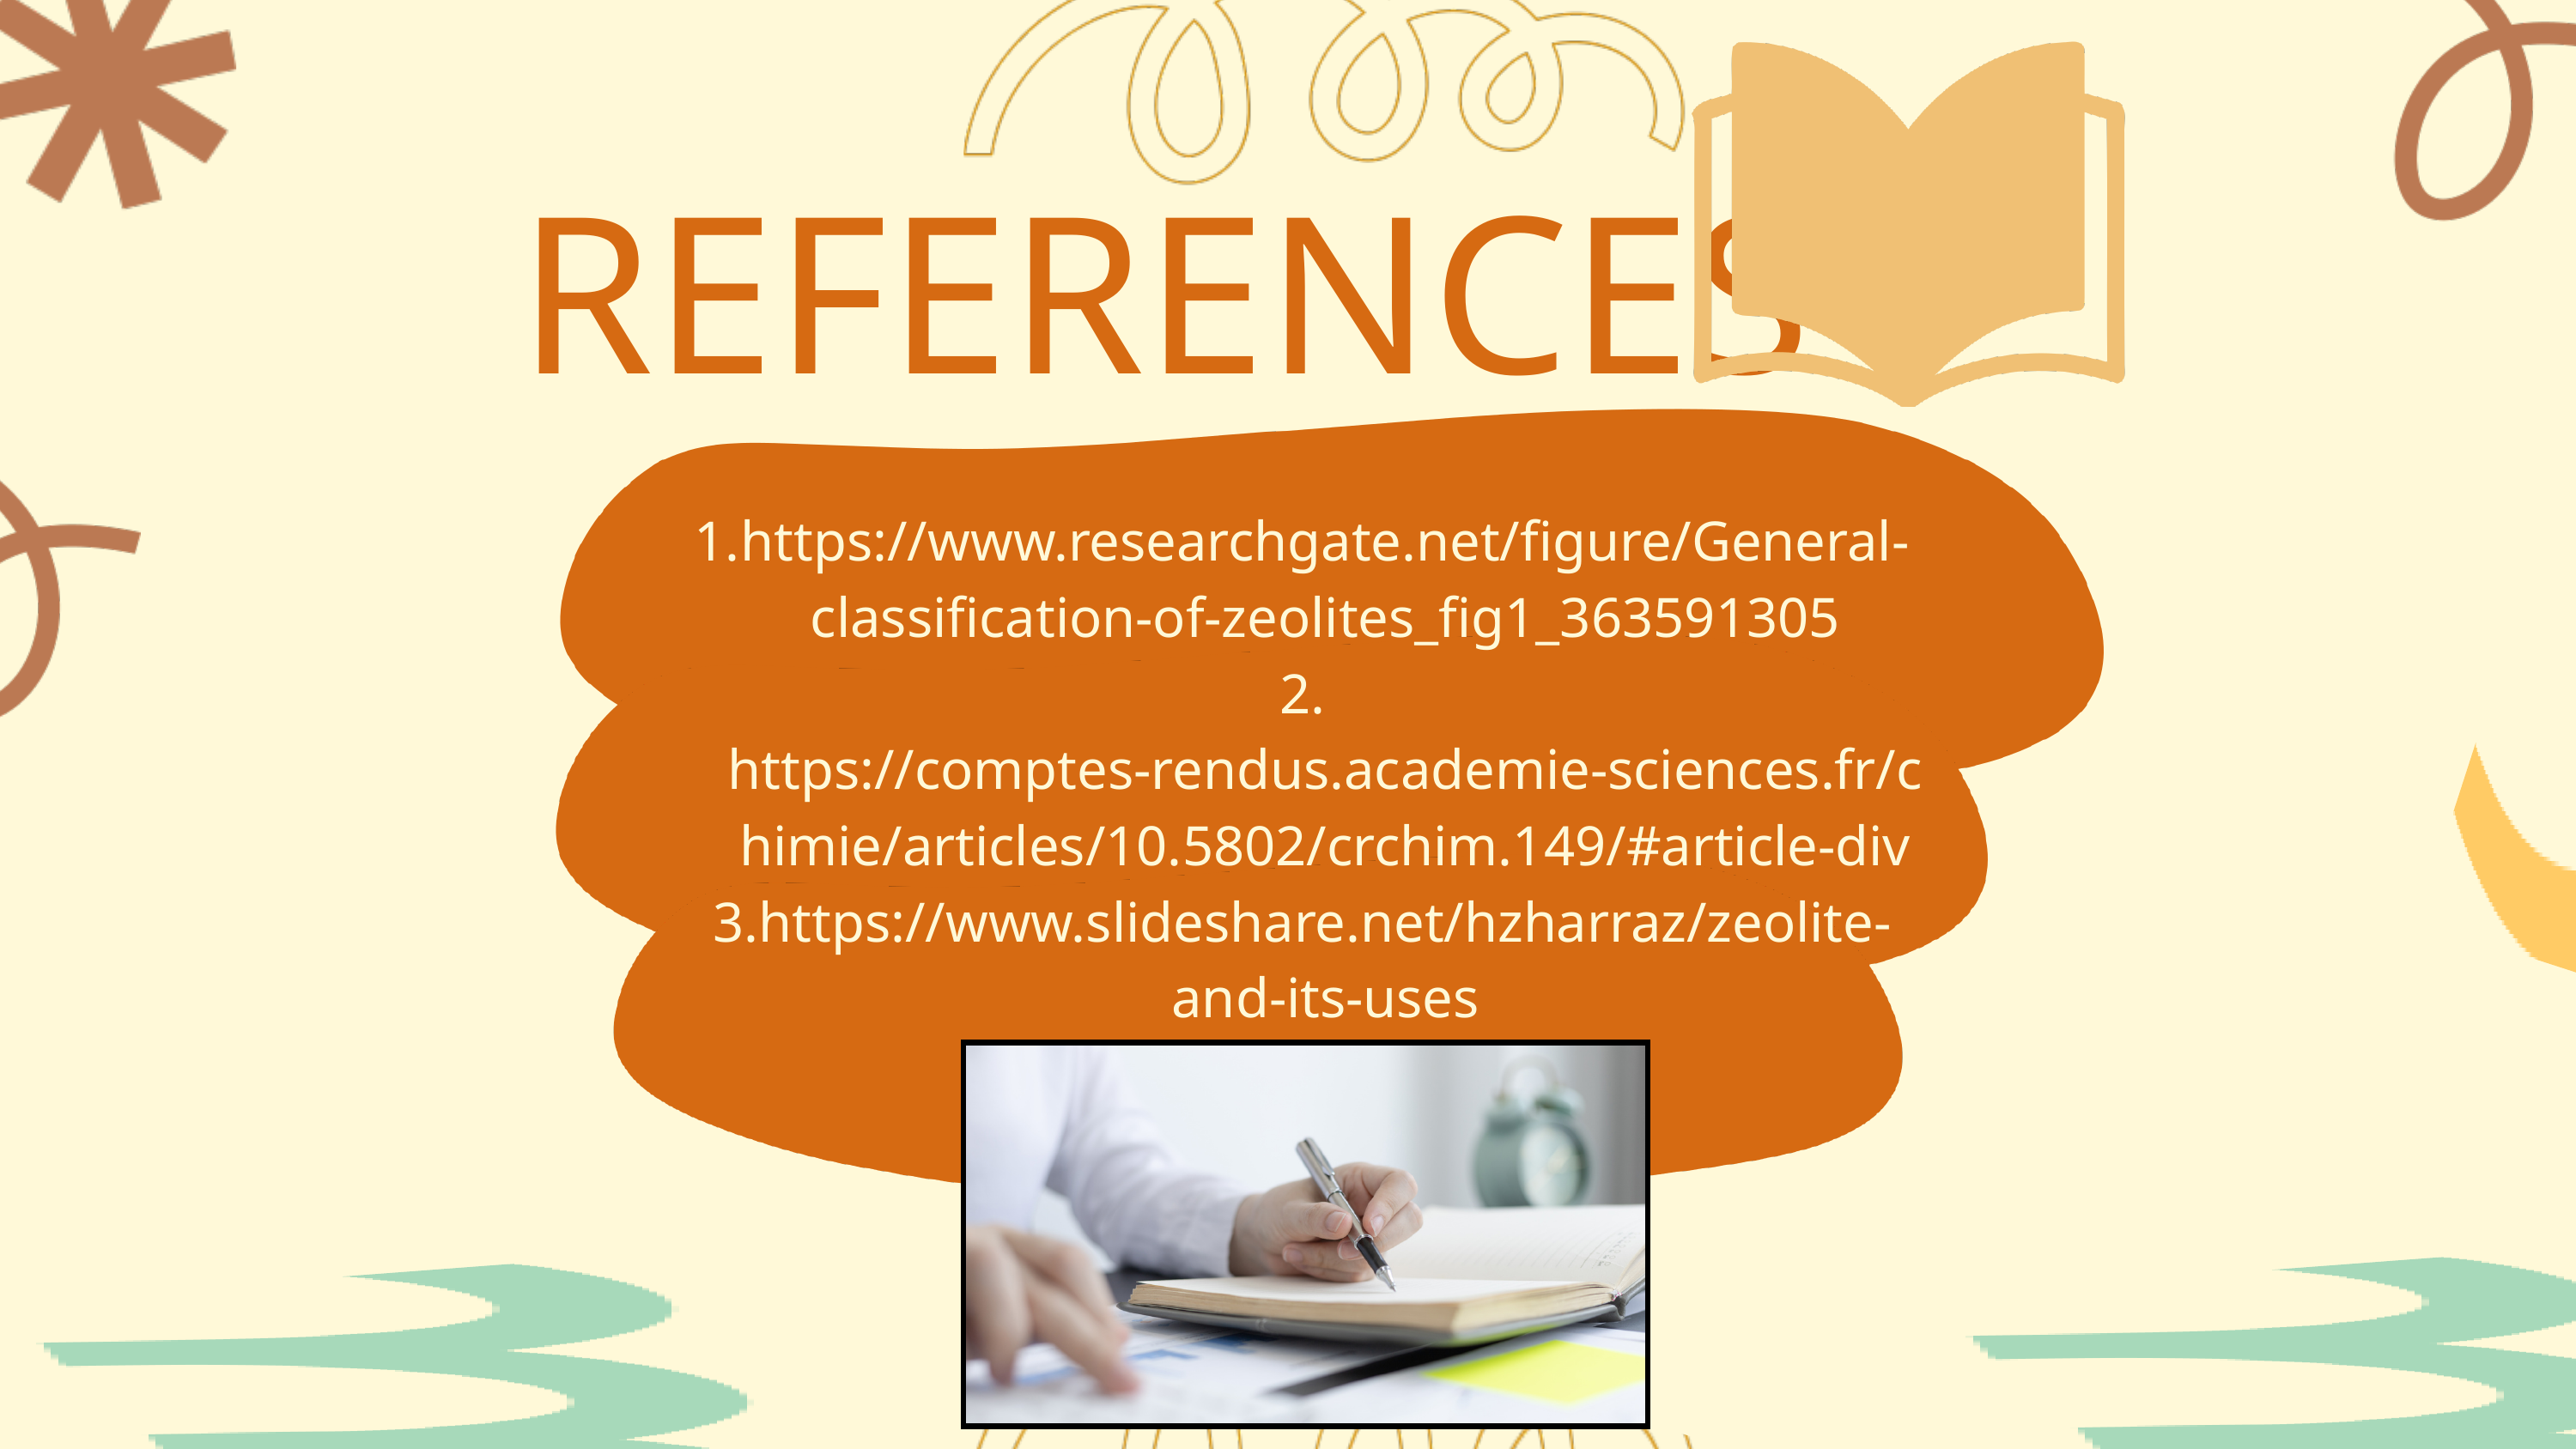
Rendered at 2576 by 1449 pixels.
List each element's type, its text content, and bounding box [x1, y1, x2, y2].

text_box [1794, 1246, 2576, 1449]
text_box https://www.researchgate.net/figure/General-classification-of-zeolites_fig1_363591305 https://comptes-rendus.academie-sciences.fr/chimie/articles/10.5802/crchim.149/#article-div https://www.slideshare.net/hzharraz/zeolite-and-its-uses [623, 495, 1935, 1029]
text_box [946, 1394, 1711, 1449]
text_box [963, 1042, 1648, 1427]
text_box [0, 0, 237, 211]
text_box [1935, 628, 2025, 1020]
text_box REFERENCES [270, 112, 1692, 417]
text_box [2332, 0, 2576, 221]
text_box [963, 0, 1692, 189]
text_box [0, 1244, 792, 1449]
text_box [547, 403, 2143, 824]
text_box [0, 442, 141, 724]
text_box [544, 628, 623, 1020]
text_box [2417, 433, 2576, 973]
text_box [603, 850, 1935, 1202]
text_box [1692, 39, 2127, 407]
